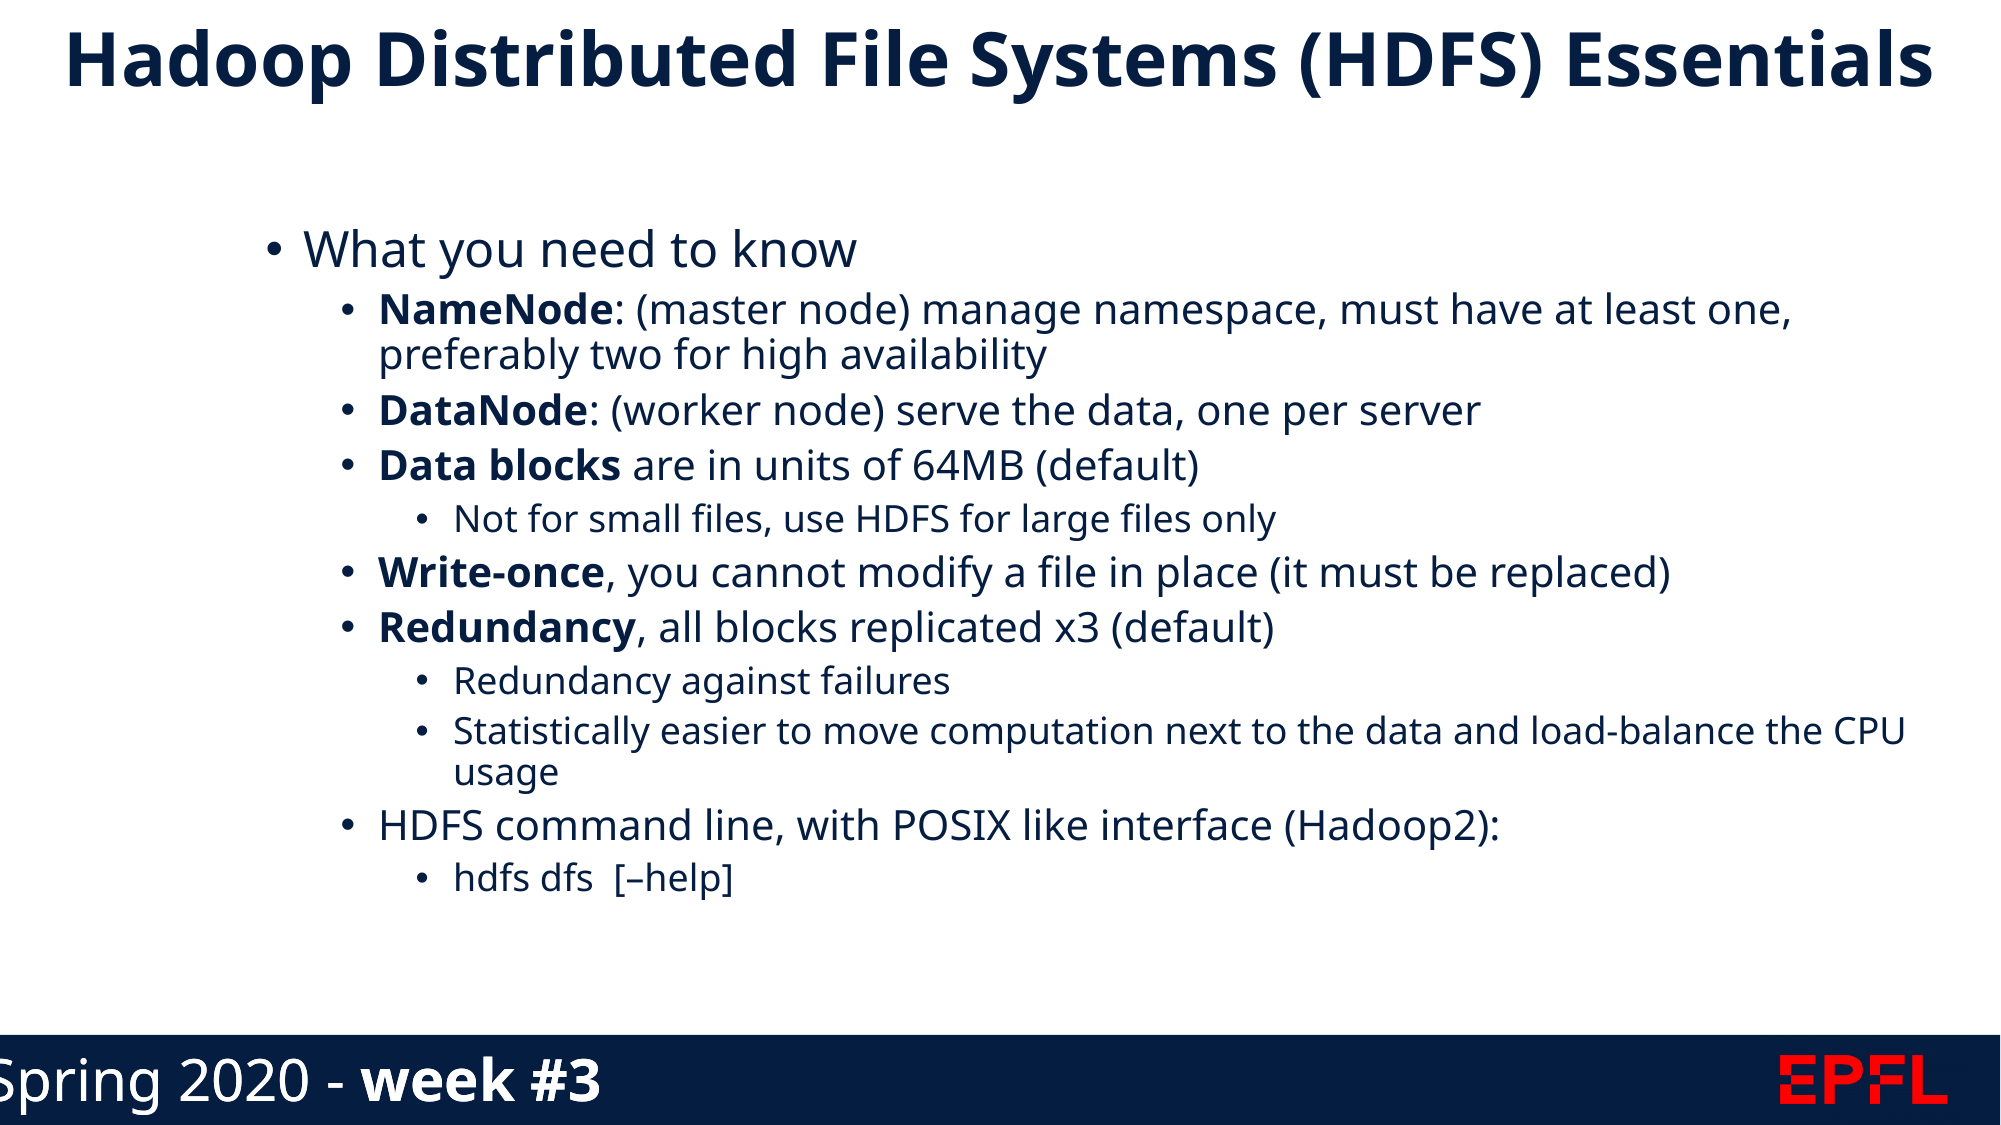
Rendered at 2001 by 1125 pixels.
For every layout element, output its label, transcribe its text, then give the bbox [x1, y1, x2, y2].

title Hadoop Distributed File Systems (HDFS) Essentials [0, 0, 2000, 124]
list What you need to know NameNode: (master node) manage namespace, must have at least one, preferably two for high availability DataNode: (worker node) serve the data, one per server Data blocks are in units of 64MB (default) Not for small files, use HDFS for large files only Write-once, you cannot modify a file in place (it must be replaced) Redundancy, all blocks replicated x3 (default) Redundancy against failures Statistically easier to move computation next to the data and load-balance the CPU usage HDFS command line, with POSIX like interface (Hadoop2): hdfs dfs [–help] [235, 209, 2000, 1014]
picture [1759, 1034, 1968, 1125]
